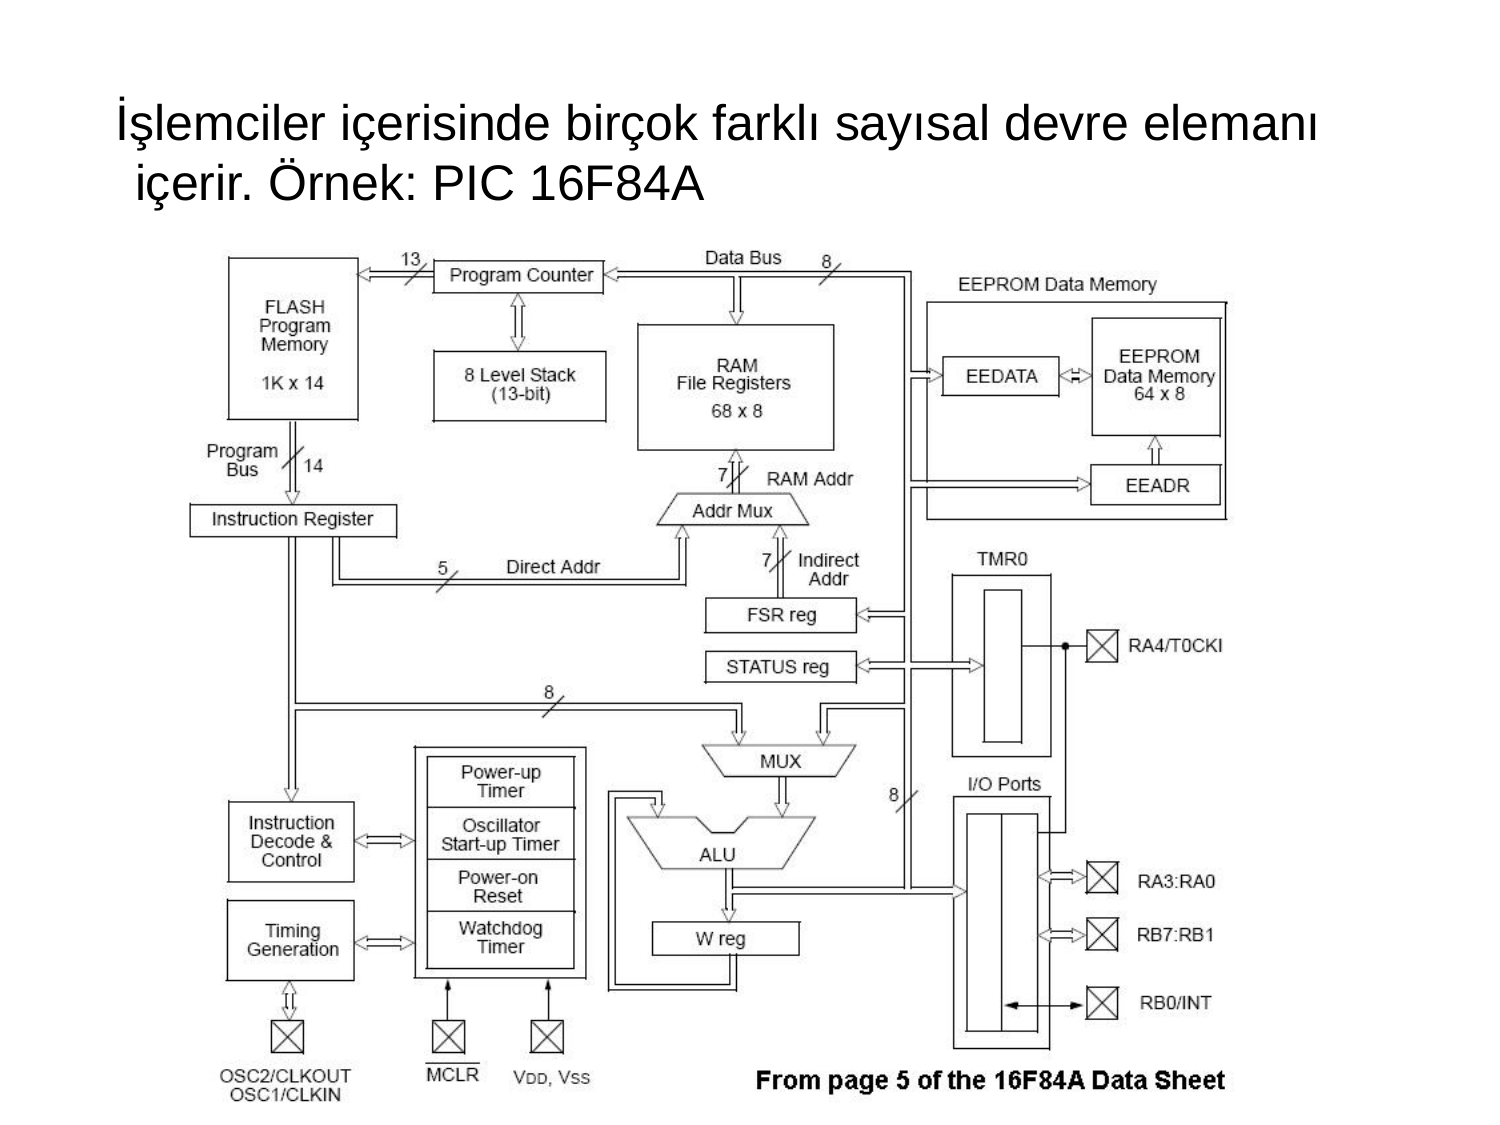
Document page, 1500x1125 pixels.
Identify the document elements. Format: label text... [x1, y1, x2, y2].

list İşlemciler içerisinde birçok farklı sayısal devre elemanı içerir. Örnek: PIC 16F84A [75, 75, 1425, 240]
picture [178, 239, 1237, 1116]
